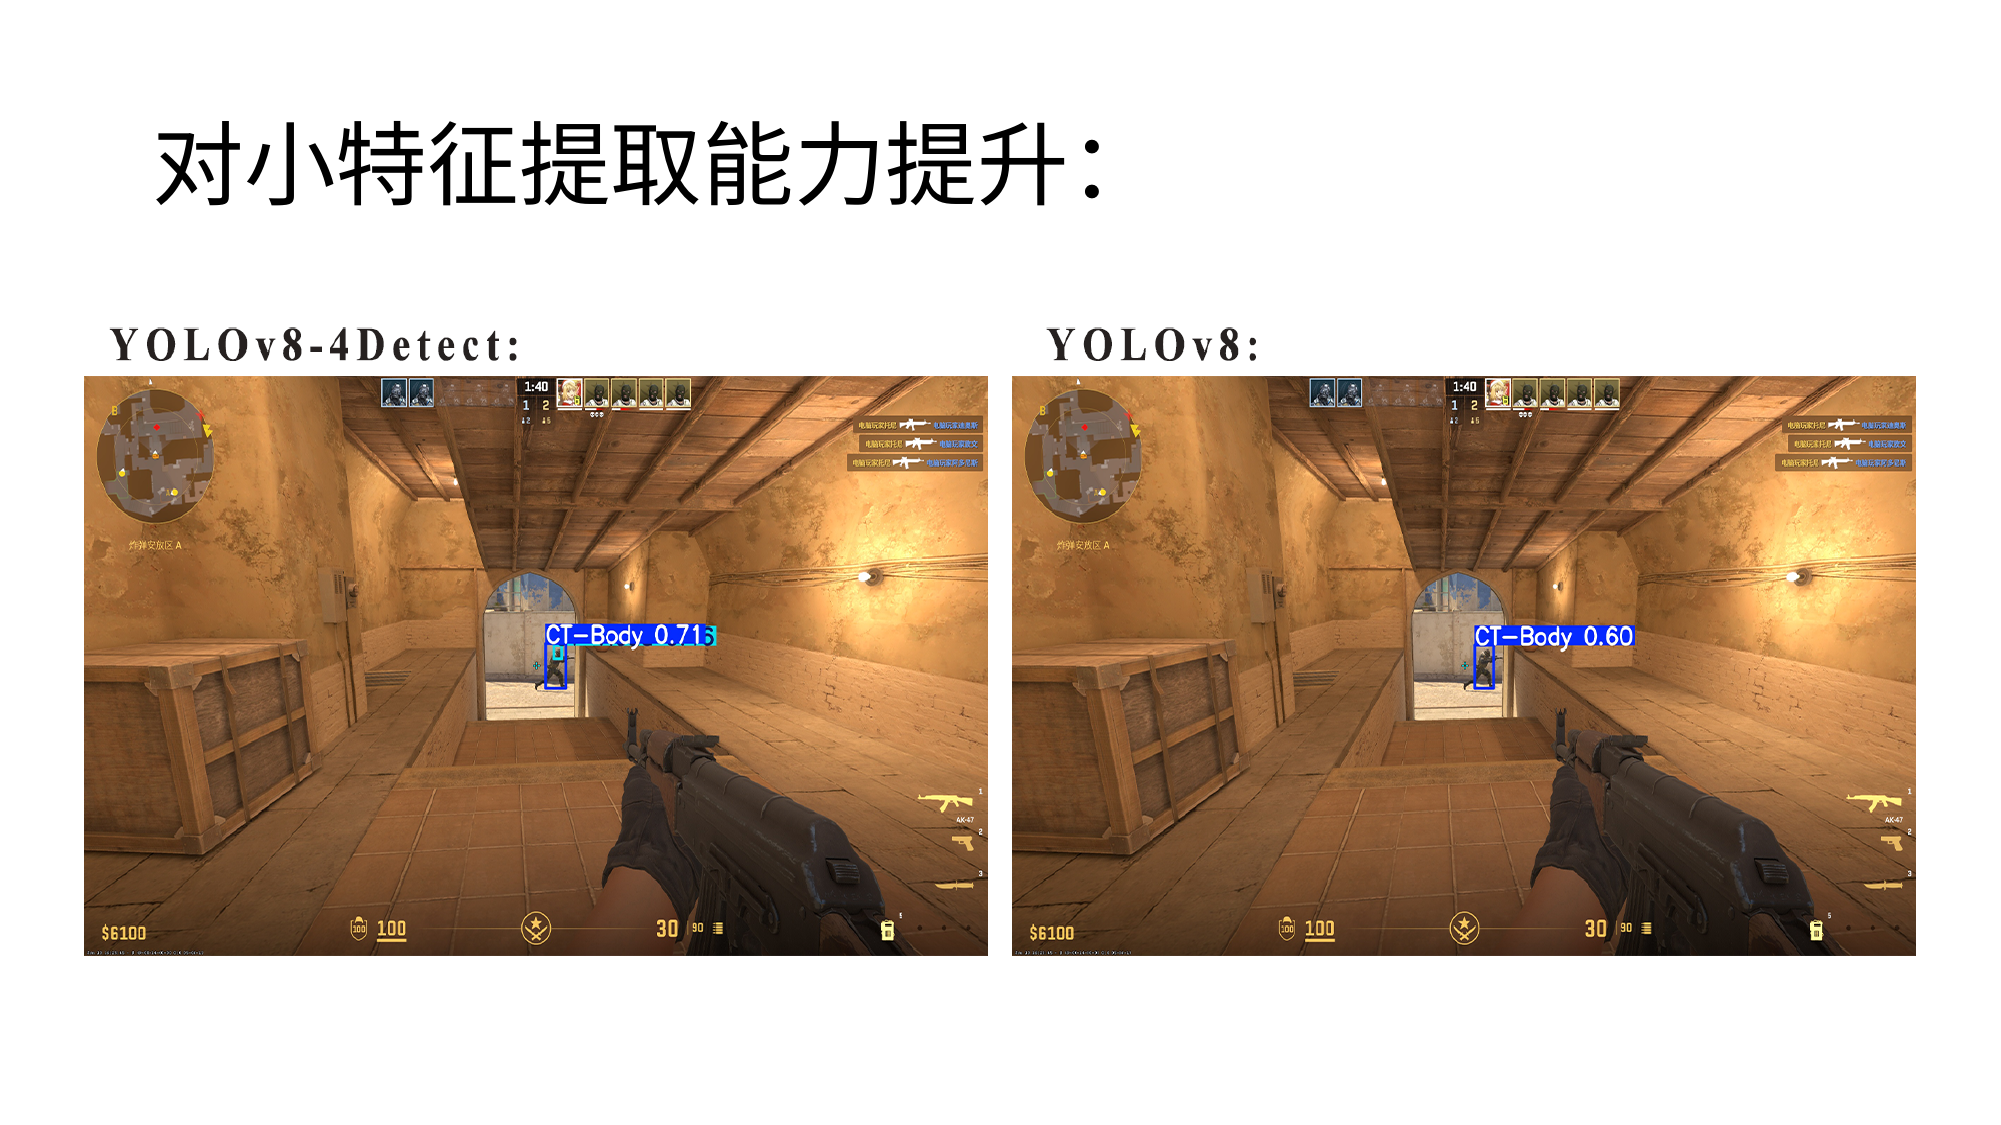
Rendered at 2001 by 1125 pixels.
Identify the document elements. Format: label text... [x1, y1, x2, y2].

title 对小特征提取能力提升： [137, 59, 1863, 278]
picture [84, 306, 1916, 995]
